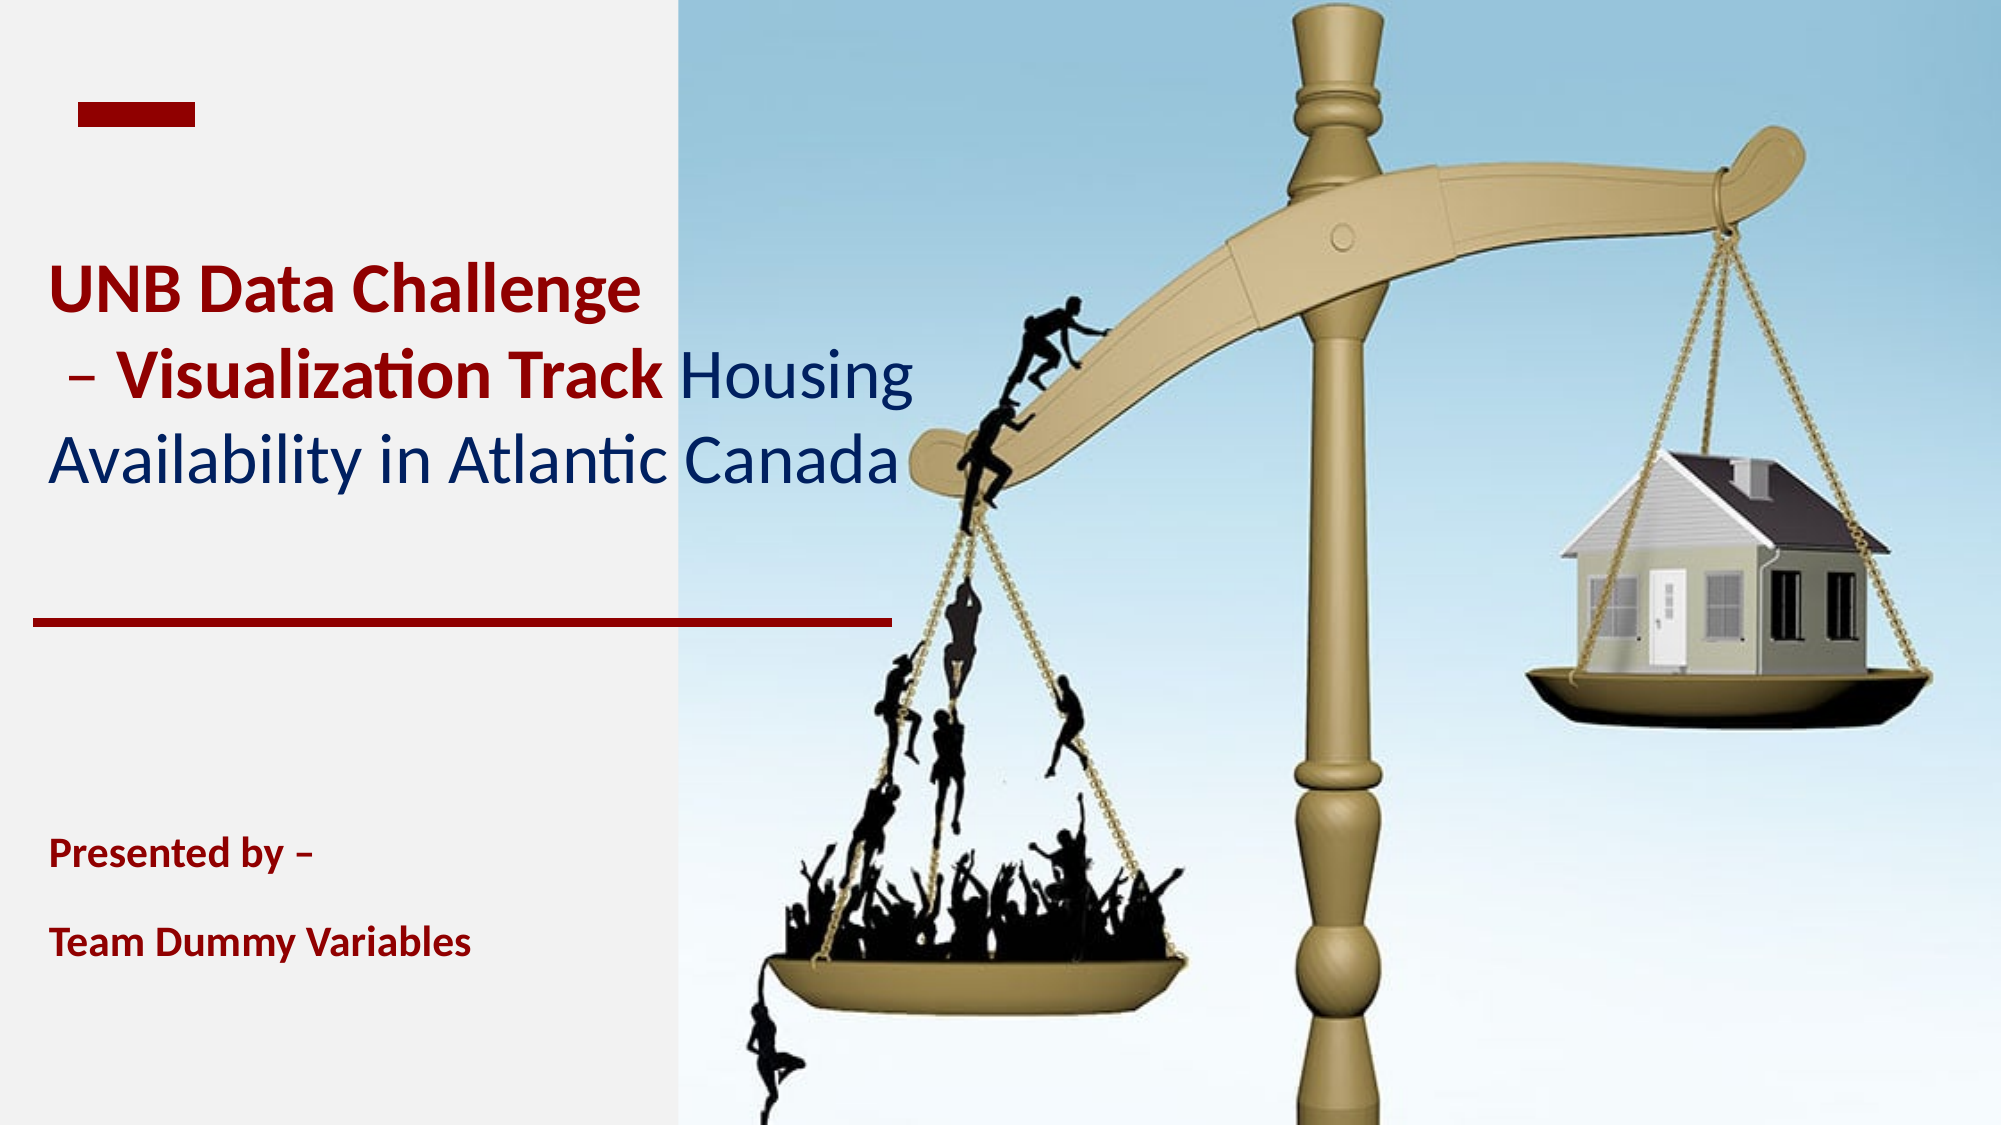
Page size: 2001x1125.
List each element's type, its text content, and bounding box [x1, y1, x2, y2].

title UNB Data Challenge – Visualization Track Housing Availability in Atlantic Canada [33, 232, 673, 507]
picture [678, 0, 2001, 1125]
subtitle Presented by – Team Dummy Variables [33, 780, 673, 975]
text_box [33, 618, 673, 627]
text_box [78, 102, 195, 127]
